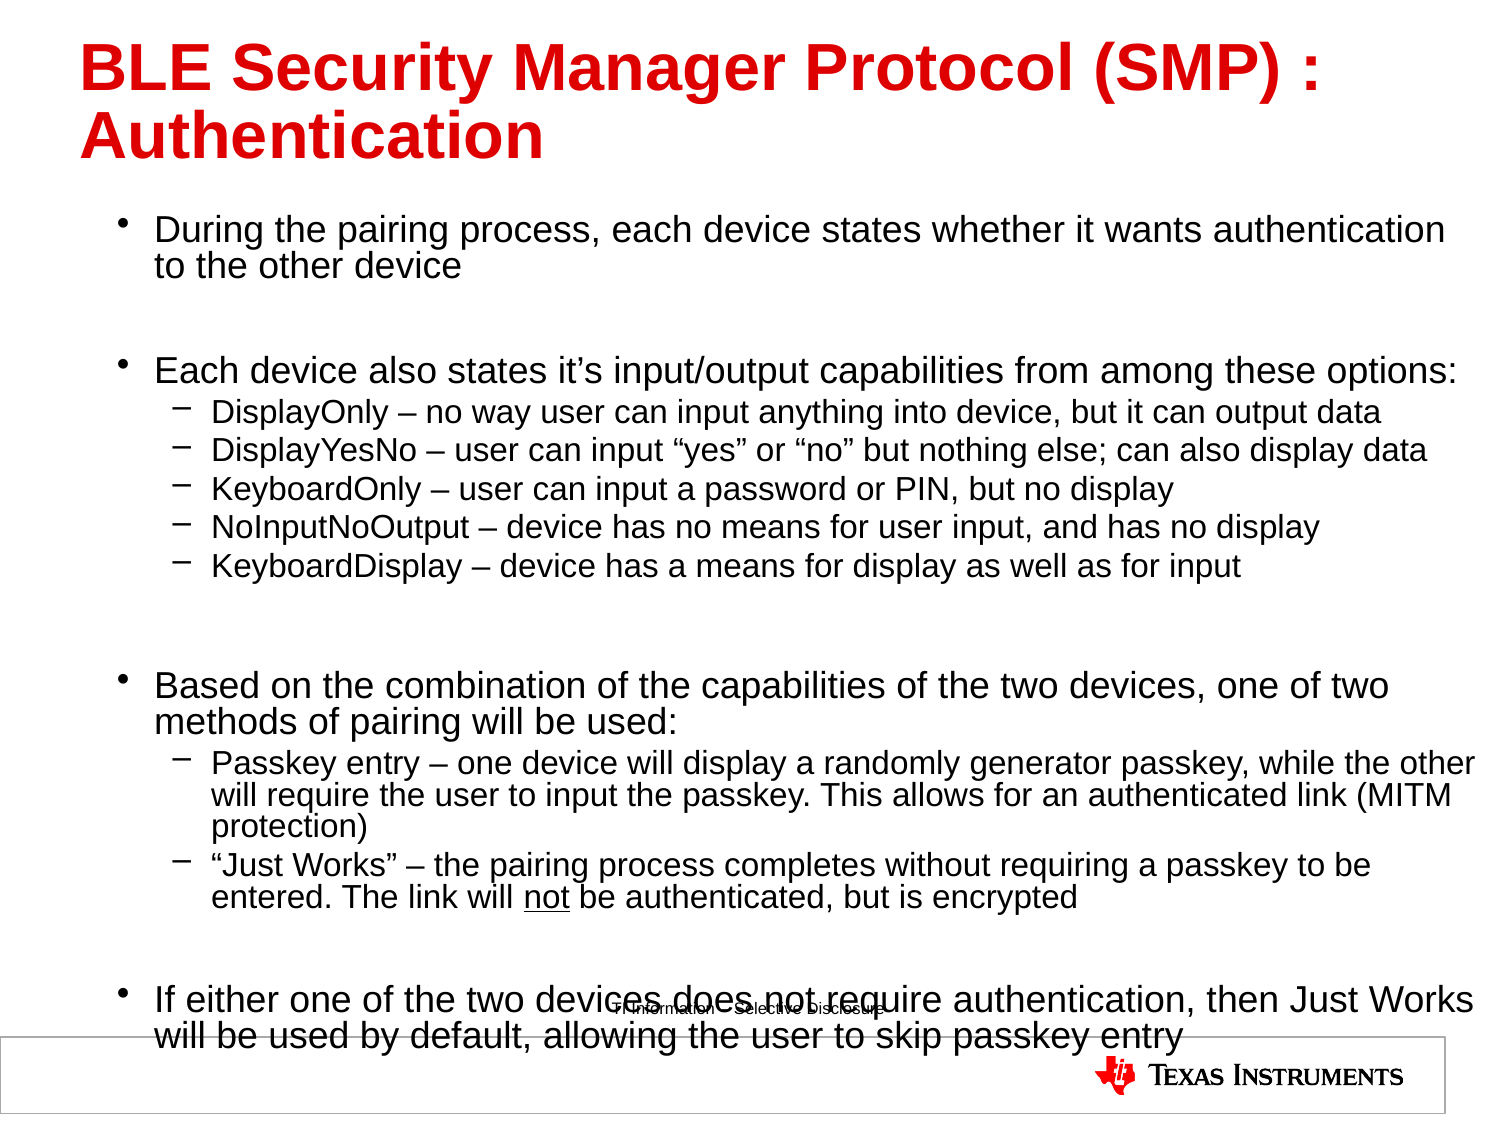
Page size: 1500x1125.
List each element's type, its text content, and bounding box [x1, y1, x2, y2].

text_box TI Information – Selective Disclosure [510, 990, 986, 1025]
picture [1095, 1056, 1403, 1095]
list During the pairing process, each device states whether it wants authentication to the other device Each device also states it’s input/output capabilities from among these options: DisplayOnly – no way user can input anything into device, but it can output data DisplayYesNo – user can input “yes” or “no” but nothing else; can also display data KeyboardOnly – user can input a password or PIN, but no display NoInputNoOutput – device has no means for user input, and has no display KeyboardDisplay – device has a means for display as well as for input Based on the combination of the capabilities of the two devices, one of two methods of pairing will be used: Passkey entry – one device will display a randomly generator passkey, while the other will require the user to input the passkey. This allows for an authenticated link (MITM protection) “Just Works” – the pairing process completes without requiring a passkey to be entered. The link will not be authenticated, but is encrypted If either one of the two devices does not require authentication, then Just Works will be used by default, allowing the user to skip passkey entry [101, 206, 1500, 965]
title BLE Security Manager Protocol (SMP) : Authentication [63, 37, 1452, 172]
